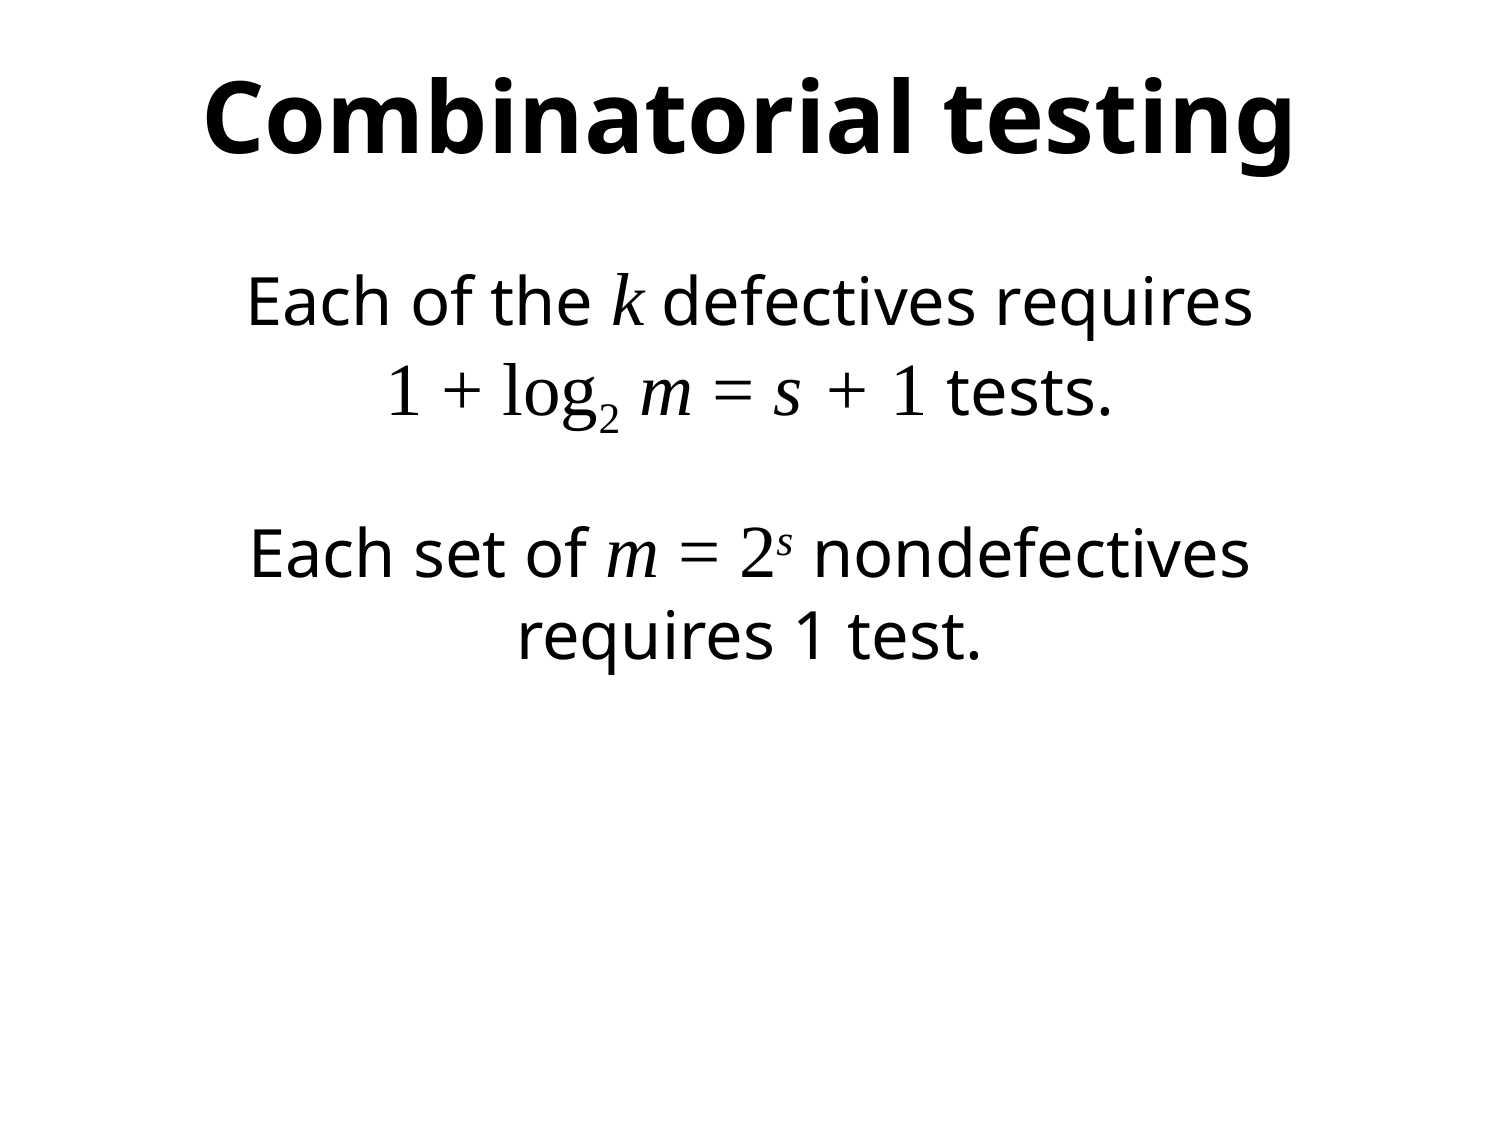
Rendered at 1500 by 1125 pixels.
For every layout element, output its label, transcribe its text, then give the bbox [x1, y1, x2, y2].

title Combinatorial testing [0, 59, 1500, 242]
text_box Each of the k defectives requires 1 + log2 m = s + 1 tests. Each set of m = 2s nondefectives requires 1 test. [0, 242, 1500, 820]
